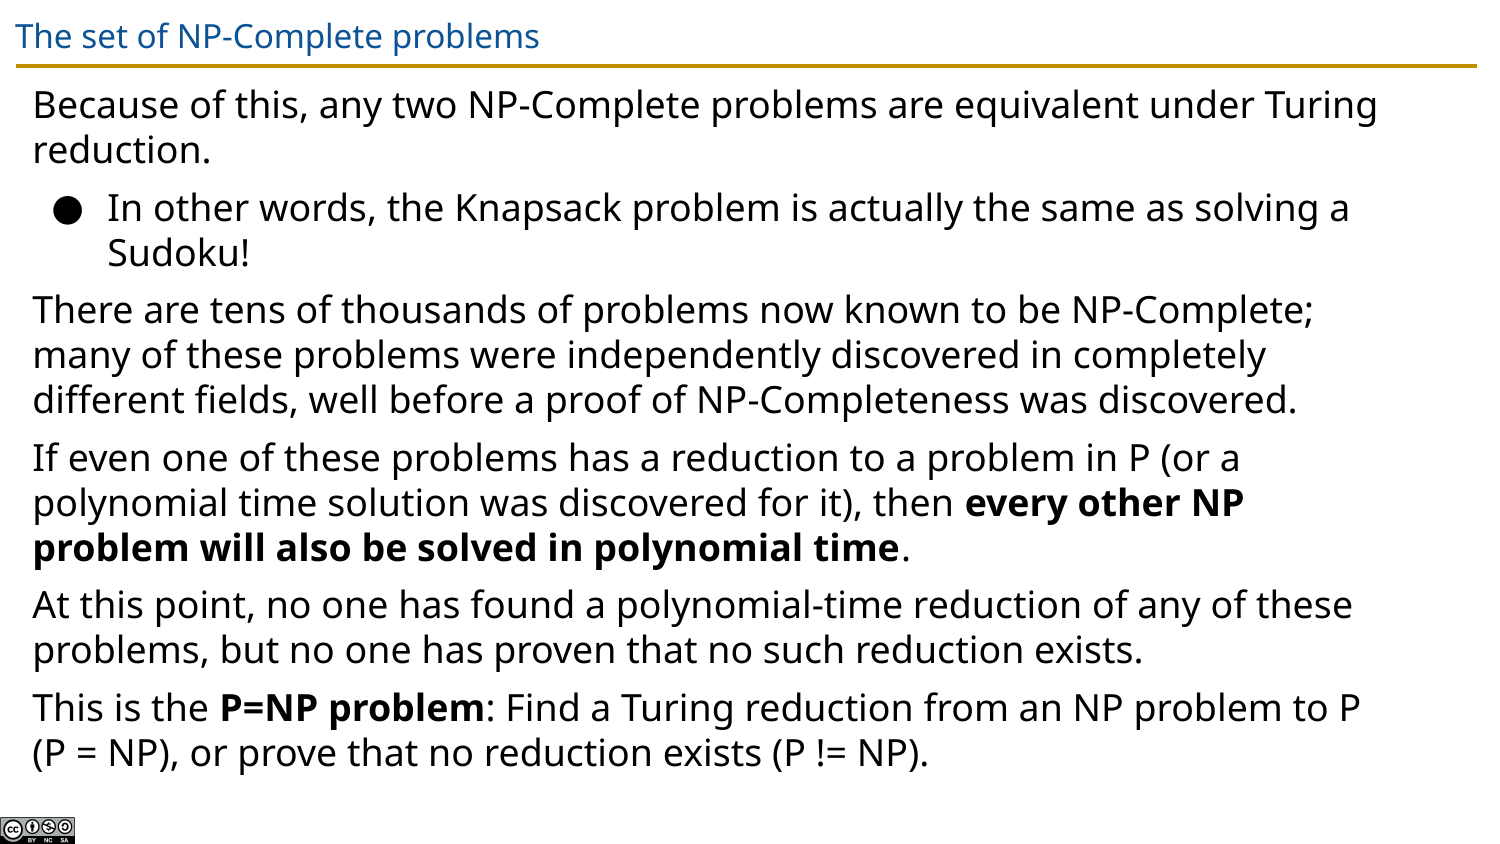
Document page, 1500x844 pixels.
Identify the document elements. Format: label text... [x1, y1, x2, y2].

title The set of NP-Complete problems [0, 0, 1398, 65]
picture [0, 817, 75, 844]
list Because of this, any two NP-Complete problems are equivalent under Turing reduction. In other words, the Knapsack problem is actually the same as solving a Sudoku! There are tens of thousands of problems now known to be NP-Complete; many of these problems were independently discovered in completely different fields, well before a proof of NP-Completeness was discovered. If even one of these problems has a reduction to a problem in P (or a polynomial time solution was discovered for it), then every other NP problem will also be solved in polynomial time. At this point, no one has found a polynomial-time reduction of any of these problems, but no one has proven that no such reduction exists. This is the P=NP problem: Find a Turing reduction from an NP problem to P (P = NP), or prove that no reduction exists (P != NP). [17, 65, 1416, 627]
